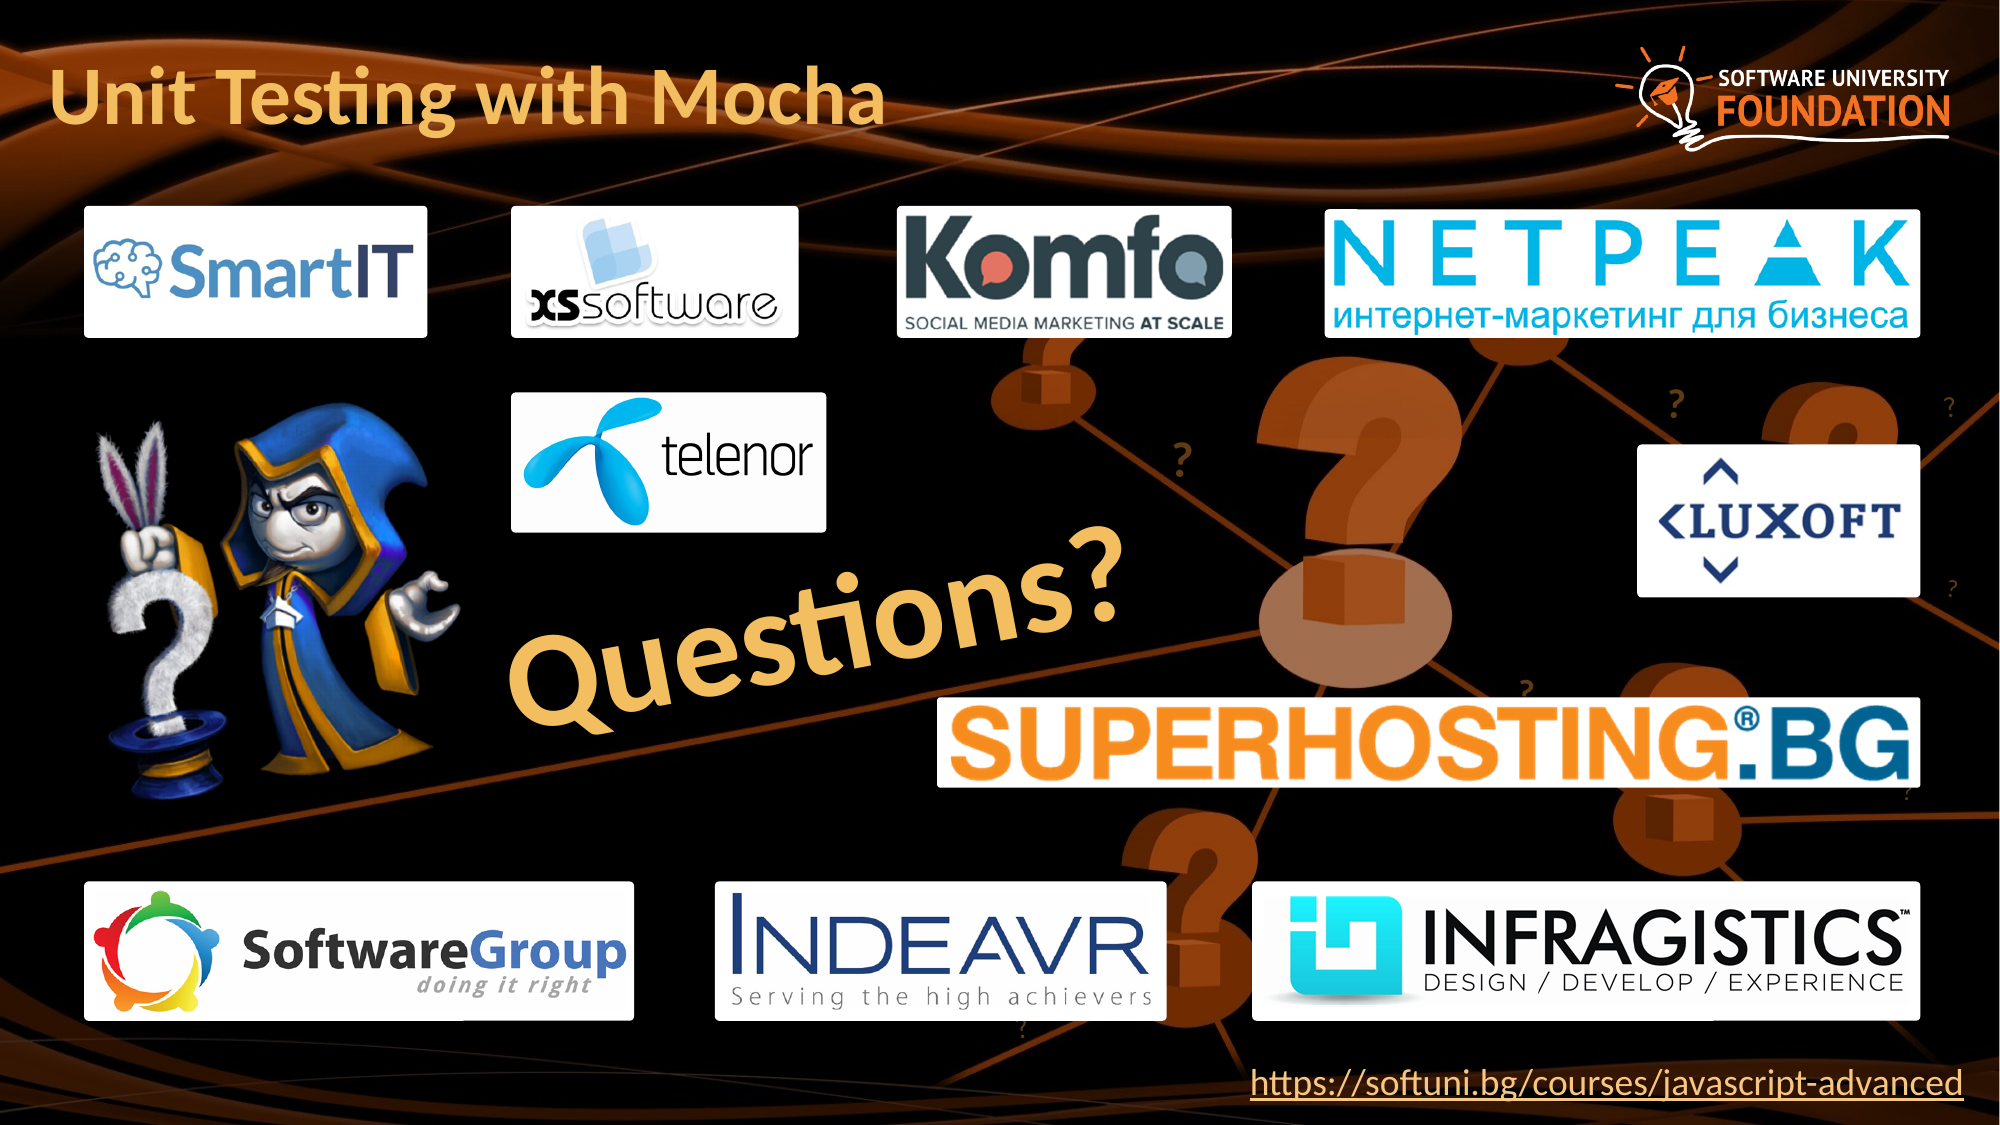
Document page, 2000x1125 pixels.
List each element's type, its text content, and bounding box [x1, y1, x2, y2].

picture [0, 0, 2000, 1125]
list https://softuni.bg/courses/javascript-advanced [250, 1050, 1971, 1108]
title Unit Testing with Mocha [30, 6, 1602, 189]
